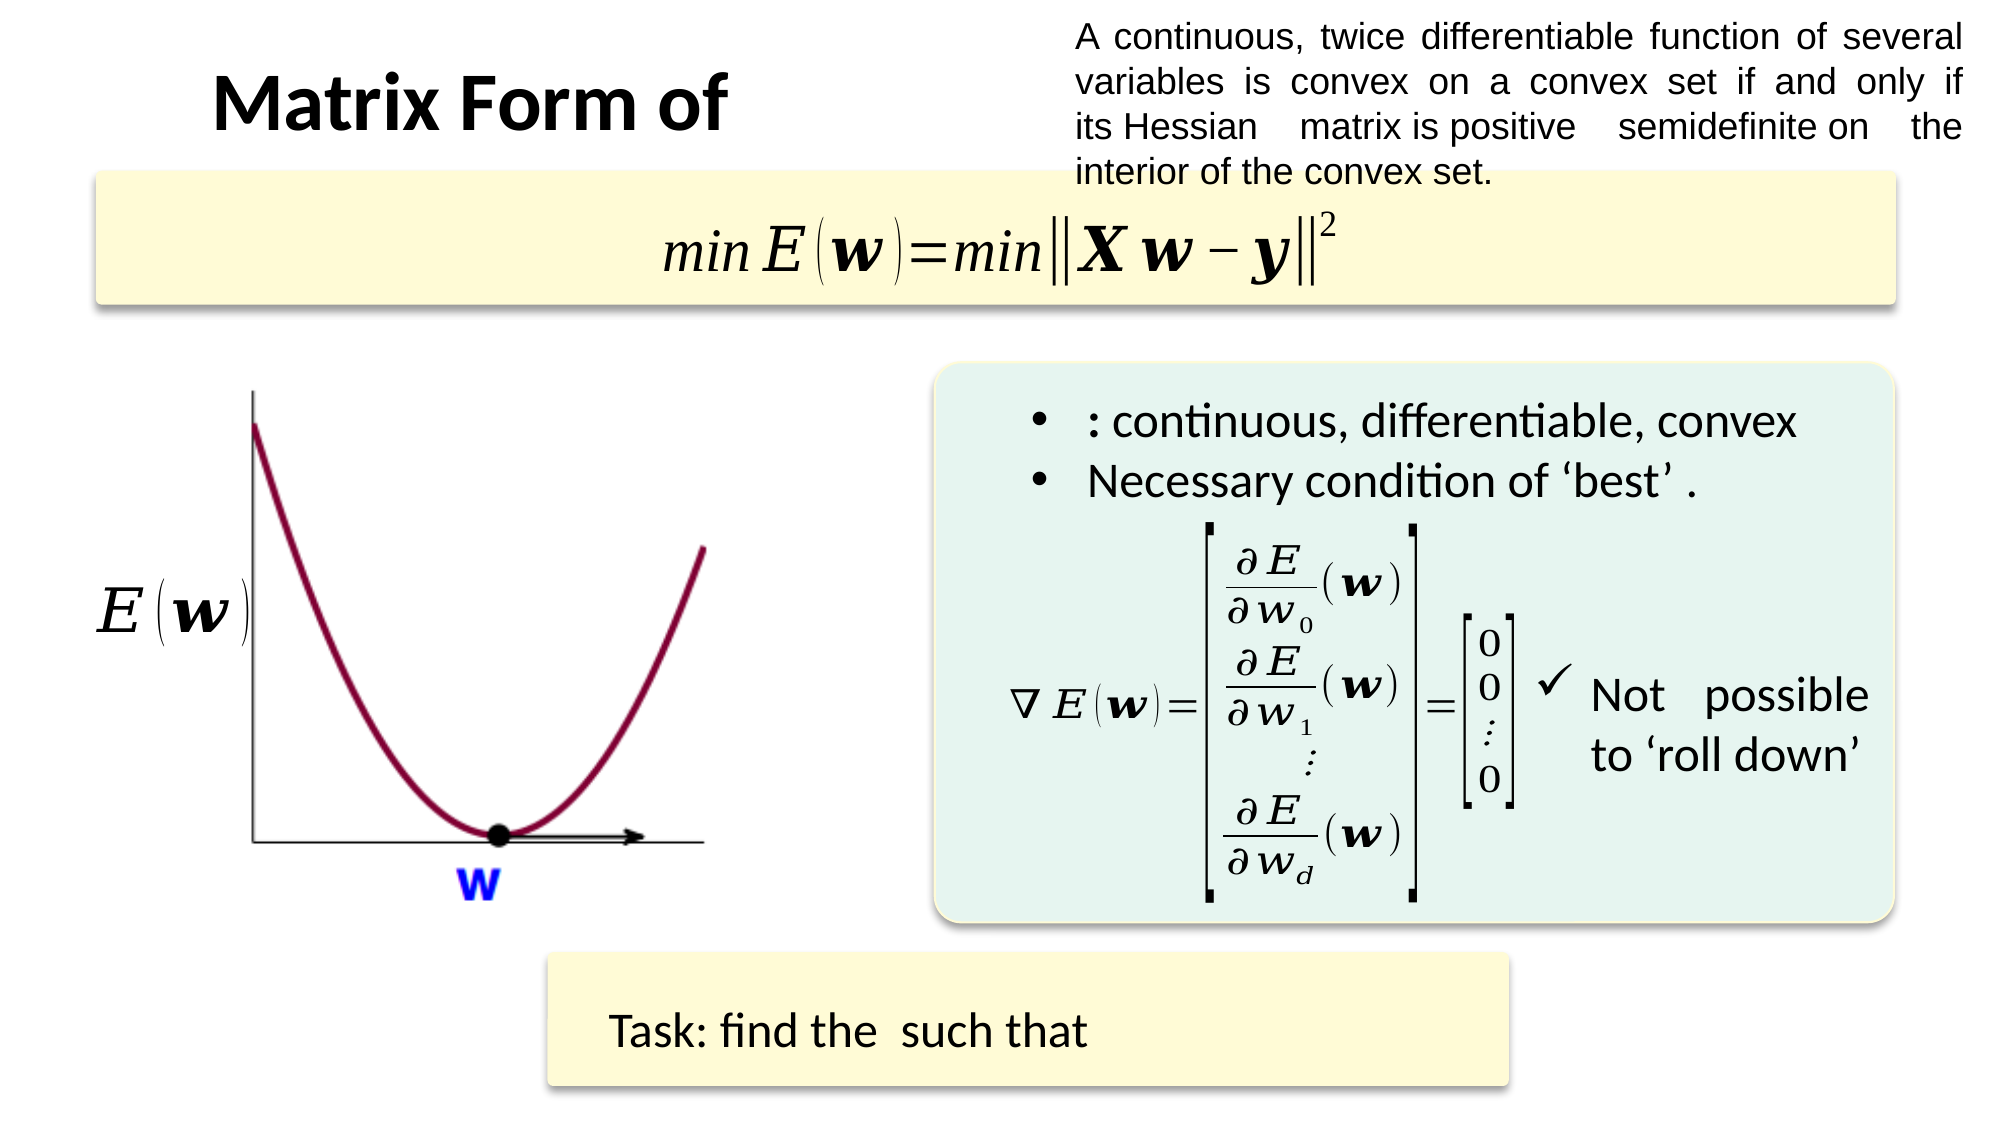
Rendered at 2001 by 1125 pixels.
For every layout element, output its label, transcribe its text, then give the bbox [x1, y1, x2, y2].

text_box A continuous, twice differentiable function of several variables is convex on a convex set if and only if its Hessian matrix is positive semidefinite on the interior of the convex set. [1060, 4, 1979, 200]
text_box [933, 361, 1895, 924]
text_box [547, 952, 1509, 1086]
picture [246, 377, 733, 909]
text_box Not possible to ‘roll down’ [1519, 653, 1885, 789]
text_box [95, 170, 1896, 305]
